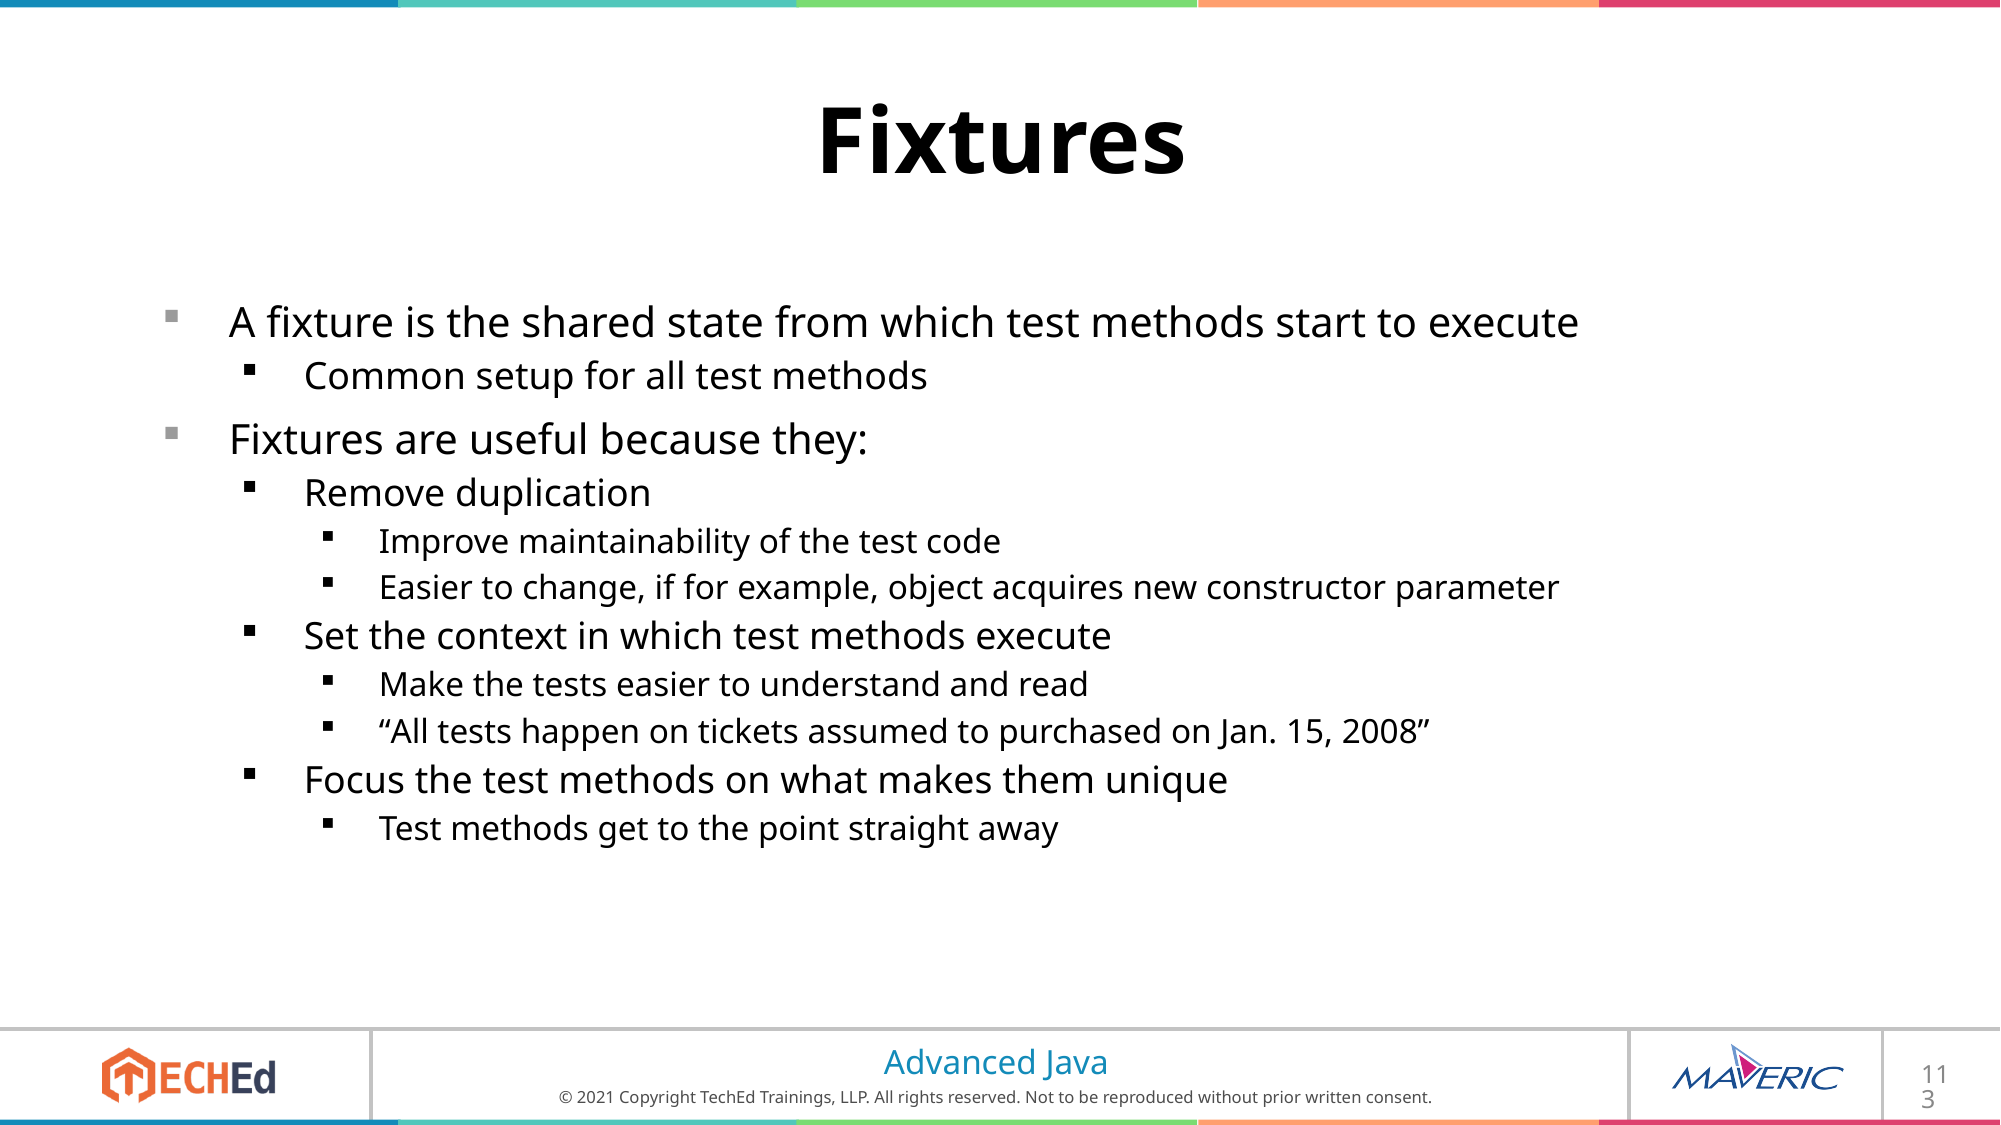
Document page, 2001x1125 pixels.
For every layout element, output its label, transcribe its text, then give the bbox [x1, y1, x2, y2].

picture [1662, 1018, 1852, 1119]
picture [102, 1047, 276, 1110]
title Fixtures [138, 68, 1864, 219]
list A fixture is the shared state from which test methods start to execute Common setup for all test methods Fixtures are useful because they: Remove duplication Improve maintainability of the test code Easier to change, if for example, object acquires new constructor parameter Set the context in which test methods execute Make the tests easier to understand and read “All tests happen on tickets assumed to purchased on Jan. 15, 2008” Focus the test methods on what makes them unique Test methods get to the point straight away [138, 294, 1864, 965]
